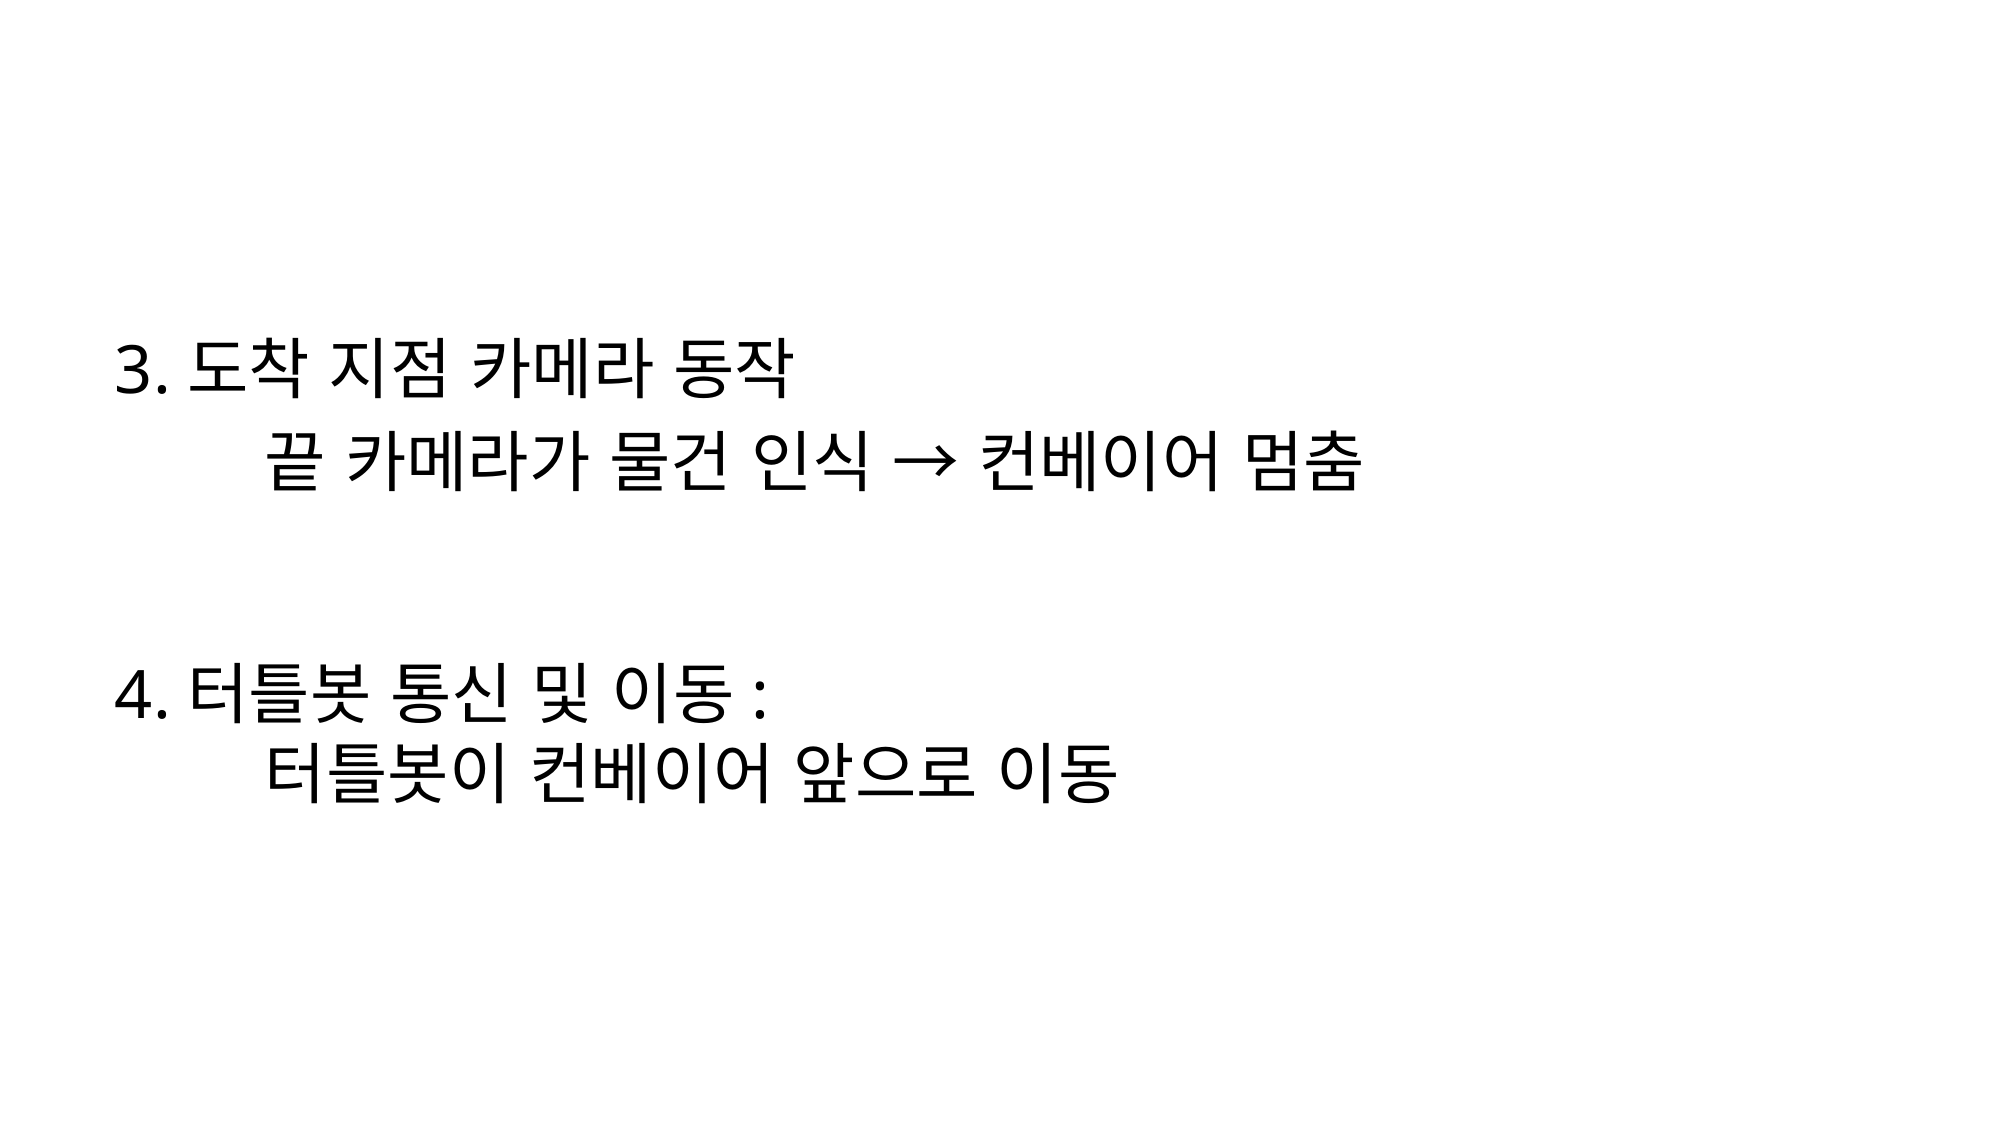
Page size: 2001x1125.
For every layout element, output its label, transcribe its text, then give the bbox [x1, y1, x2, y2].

list 3.도착 지점 카메라 동작 끝 카메라가 물건 인식 → 컨베이어 멈춤 [99, 319, 1900, 620]
text_box 4.터틀봇 통신 및 이동: 터틀봇이 컨베이어 앞으로 이동 [99, 644, 1900, 944]
